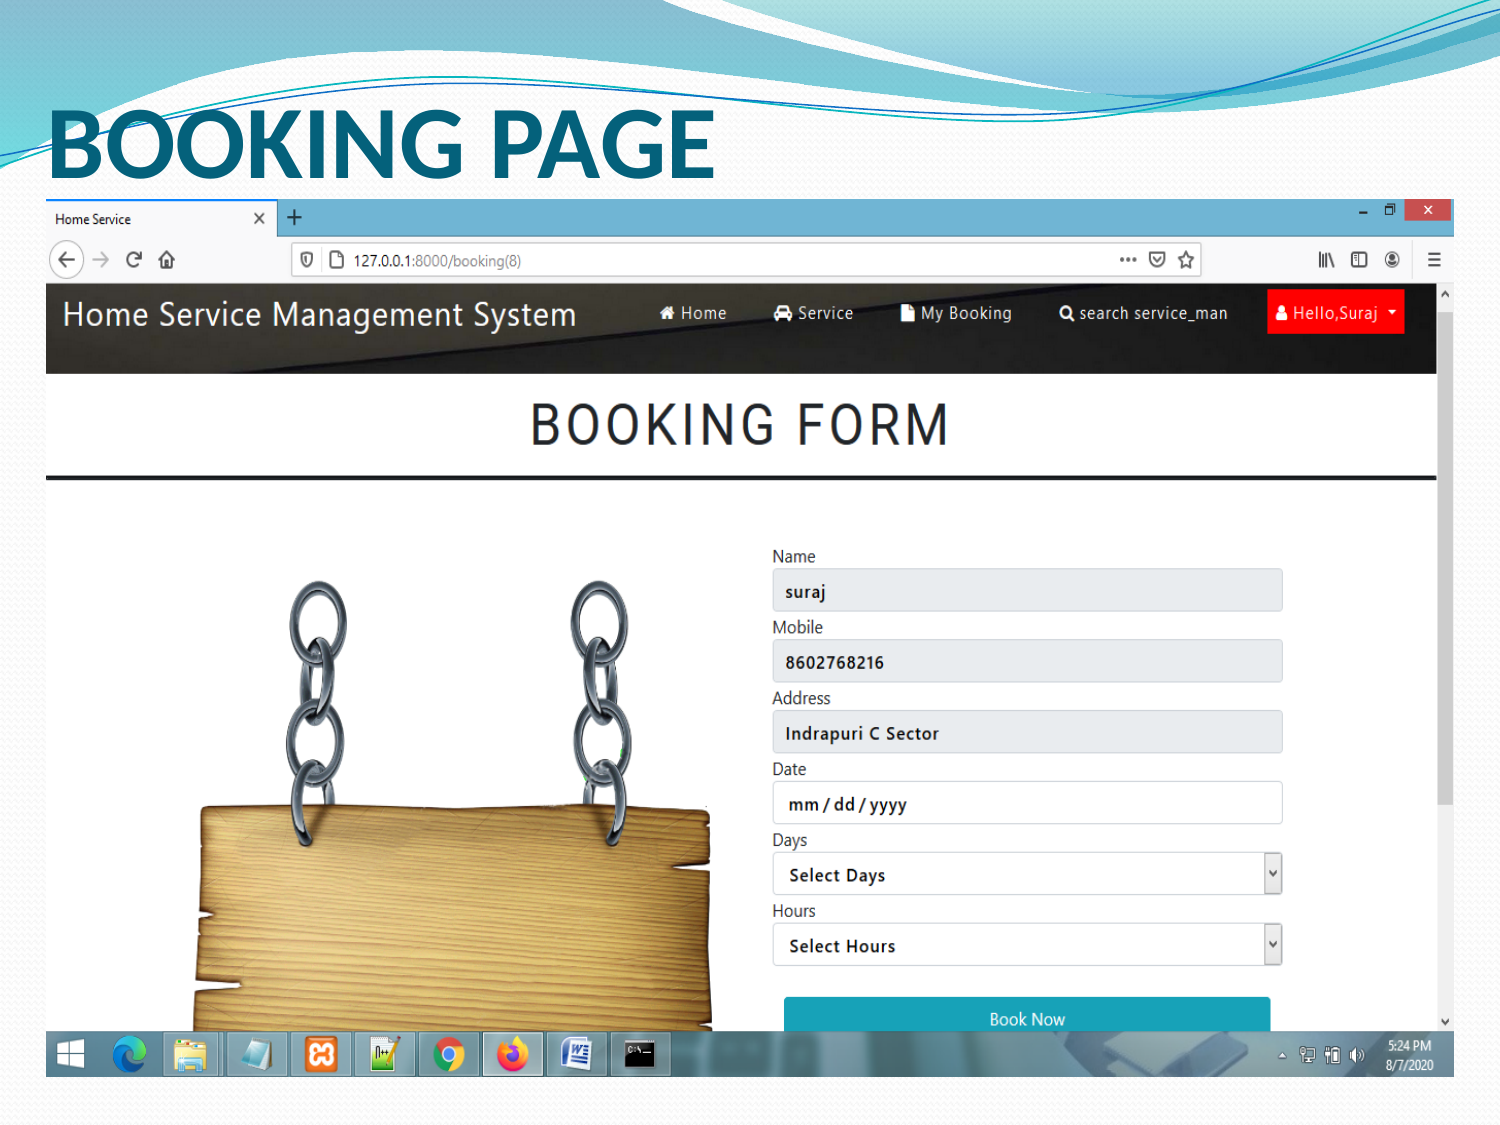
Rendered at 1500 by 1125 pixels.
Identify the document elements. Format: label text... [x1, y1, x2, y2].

title BOOKING PAGE [46, 70, 1426, 198]
picture [46, 198, 1454, 1077]
